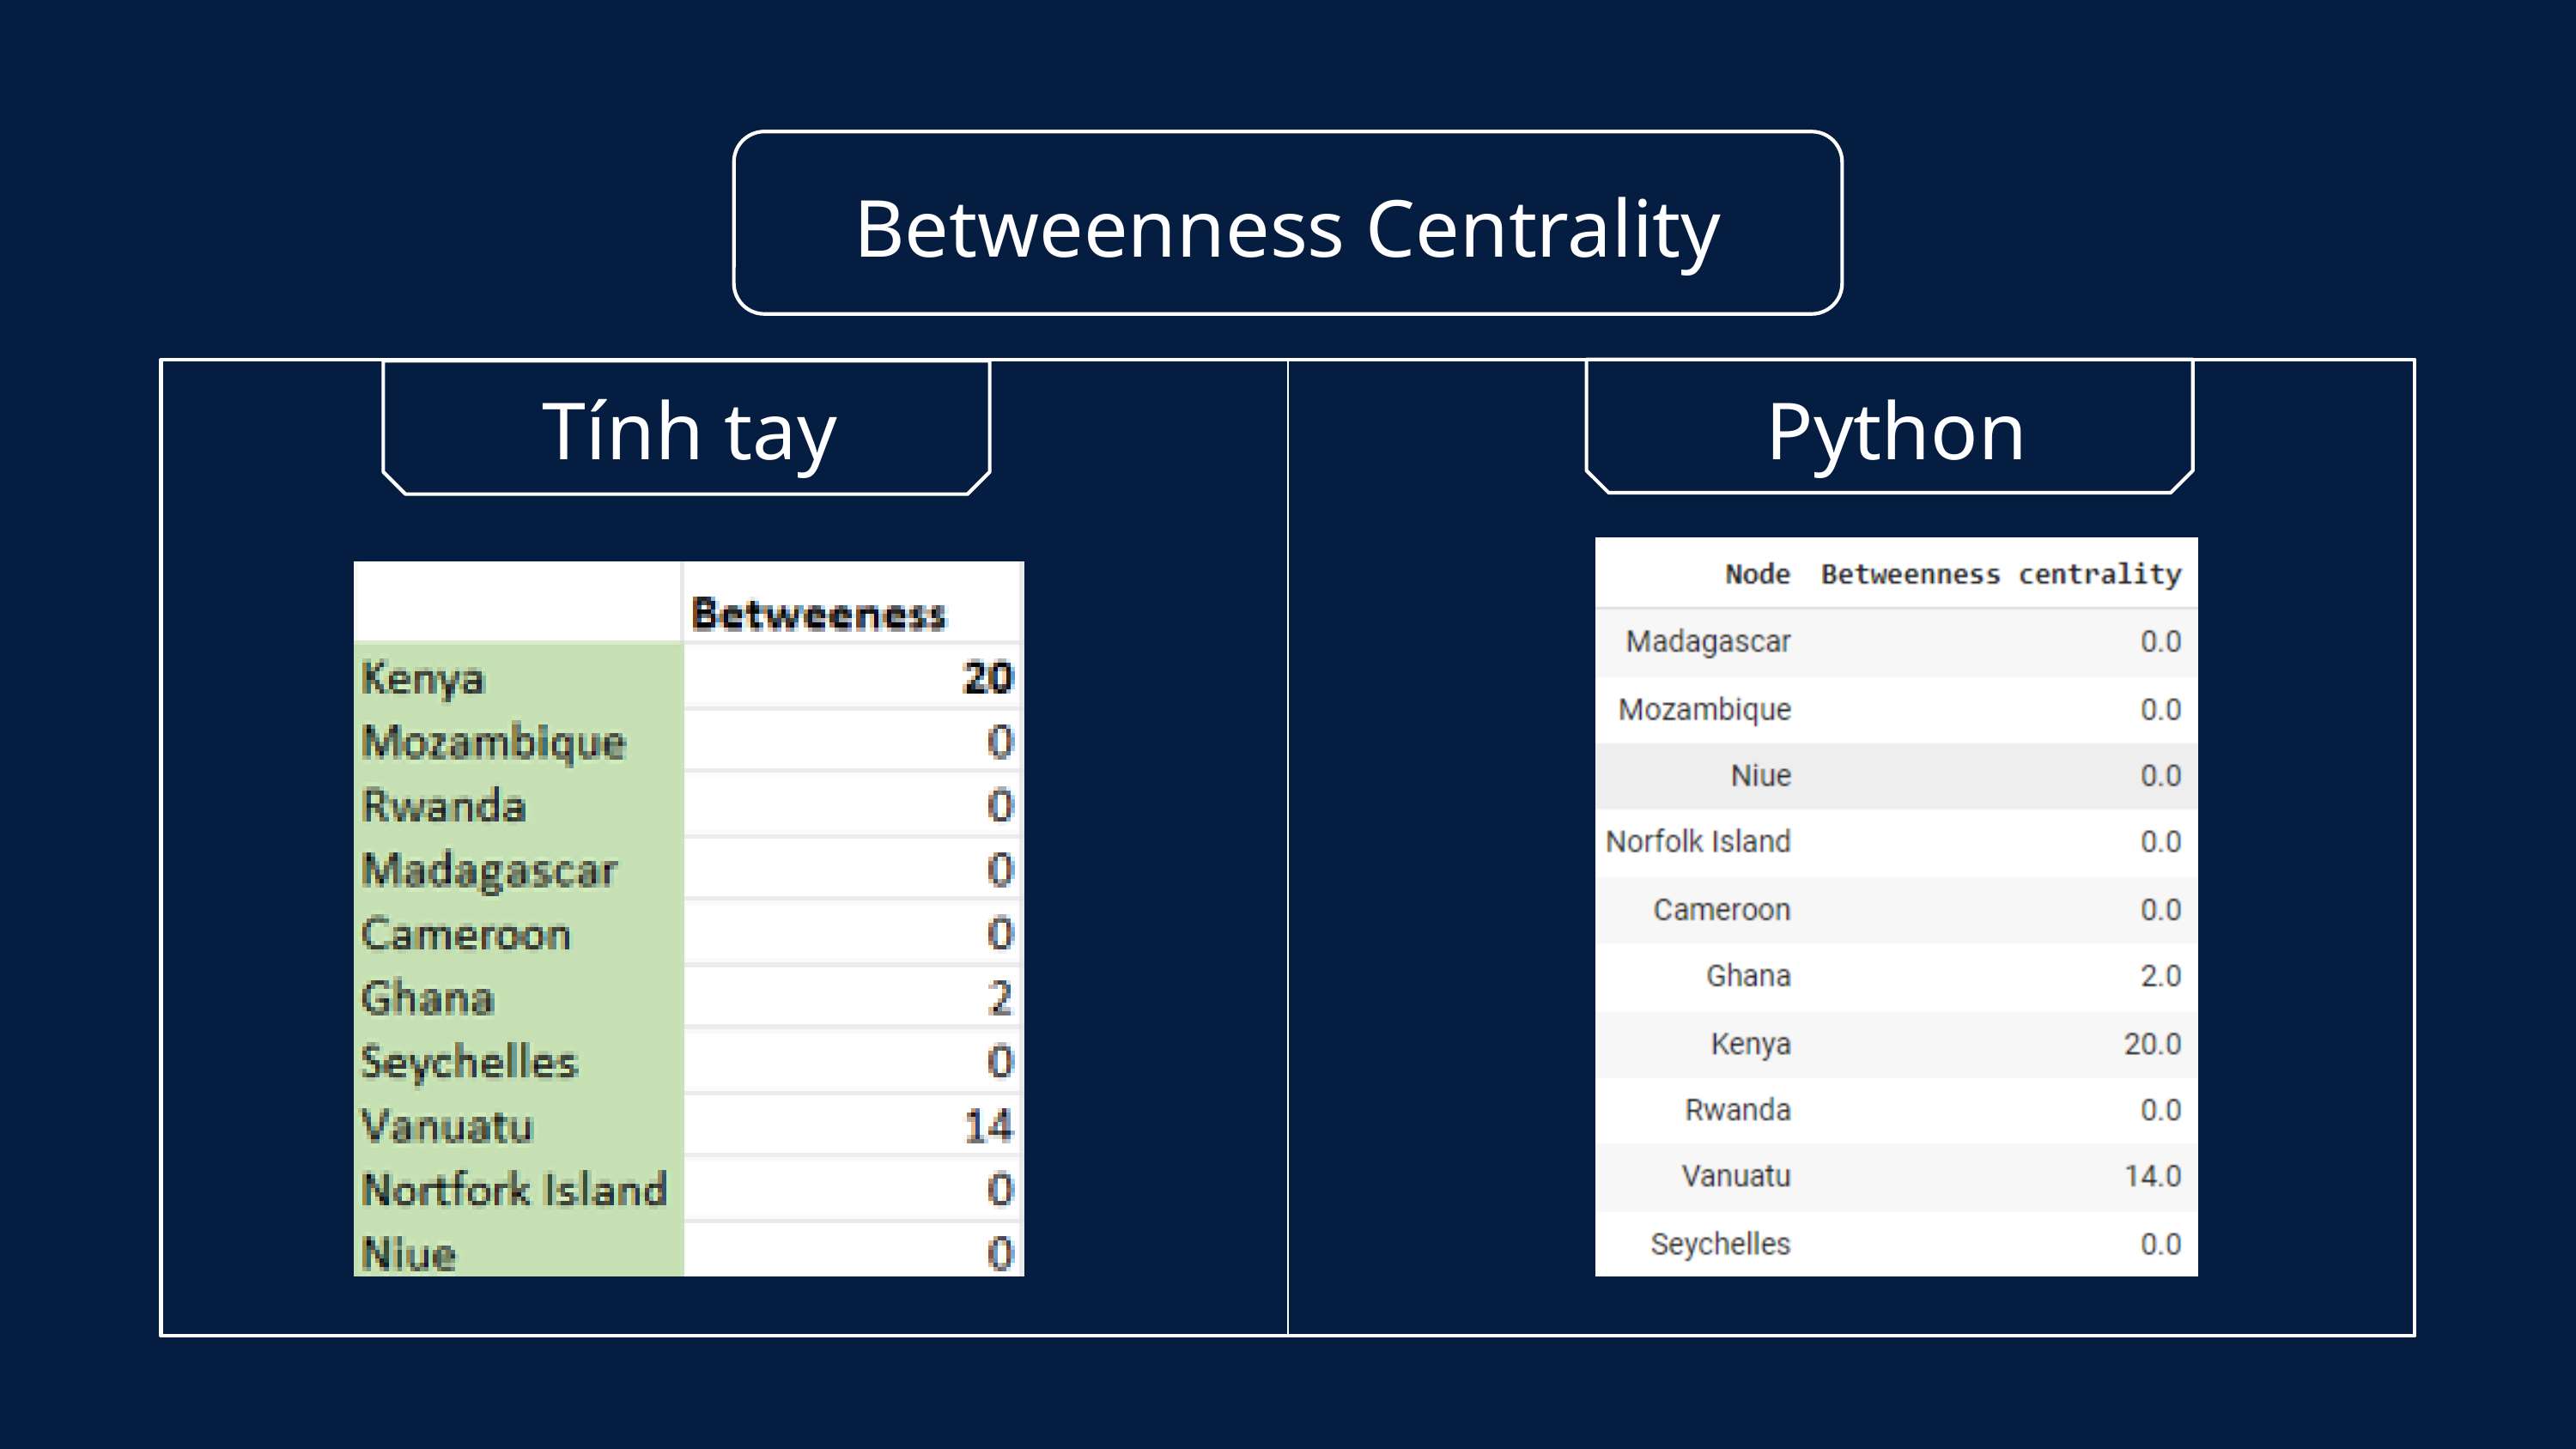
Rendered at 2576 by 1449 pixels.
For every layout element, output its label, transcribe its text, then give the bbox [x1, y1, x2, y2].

picture [1595, 537, 2198, 1276]
text_box Betweenness Centrality [841, 172, 1735, 280]
text_box [159, 358, 2416, 1337]
picture [354, 561, 1025, 1276]
text_box [732, 130, 1844, 316]
text_box Tính tay [530, 374, 851, 482]
text_box Python [1753, 374, 2040, 482]
text_box [381, 359, 992, 496]
text_box [1584, 357, 2195, 495]
